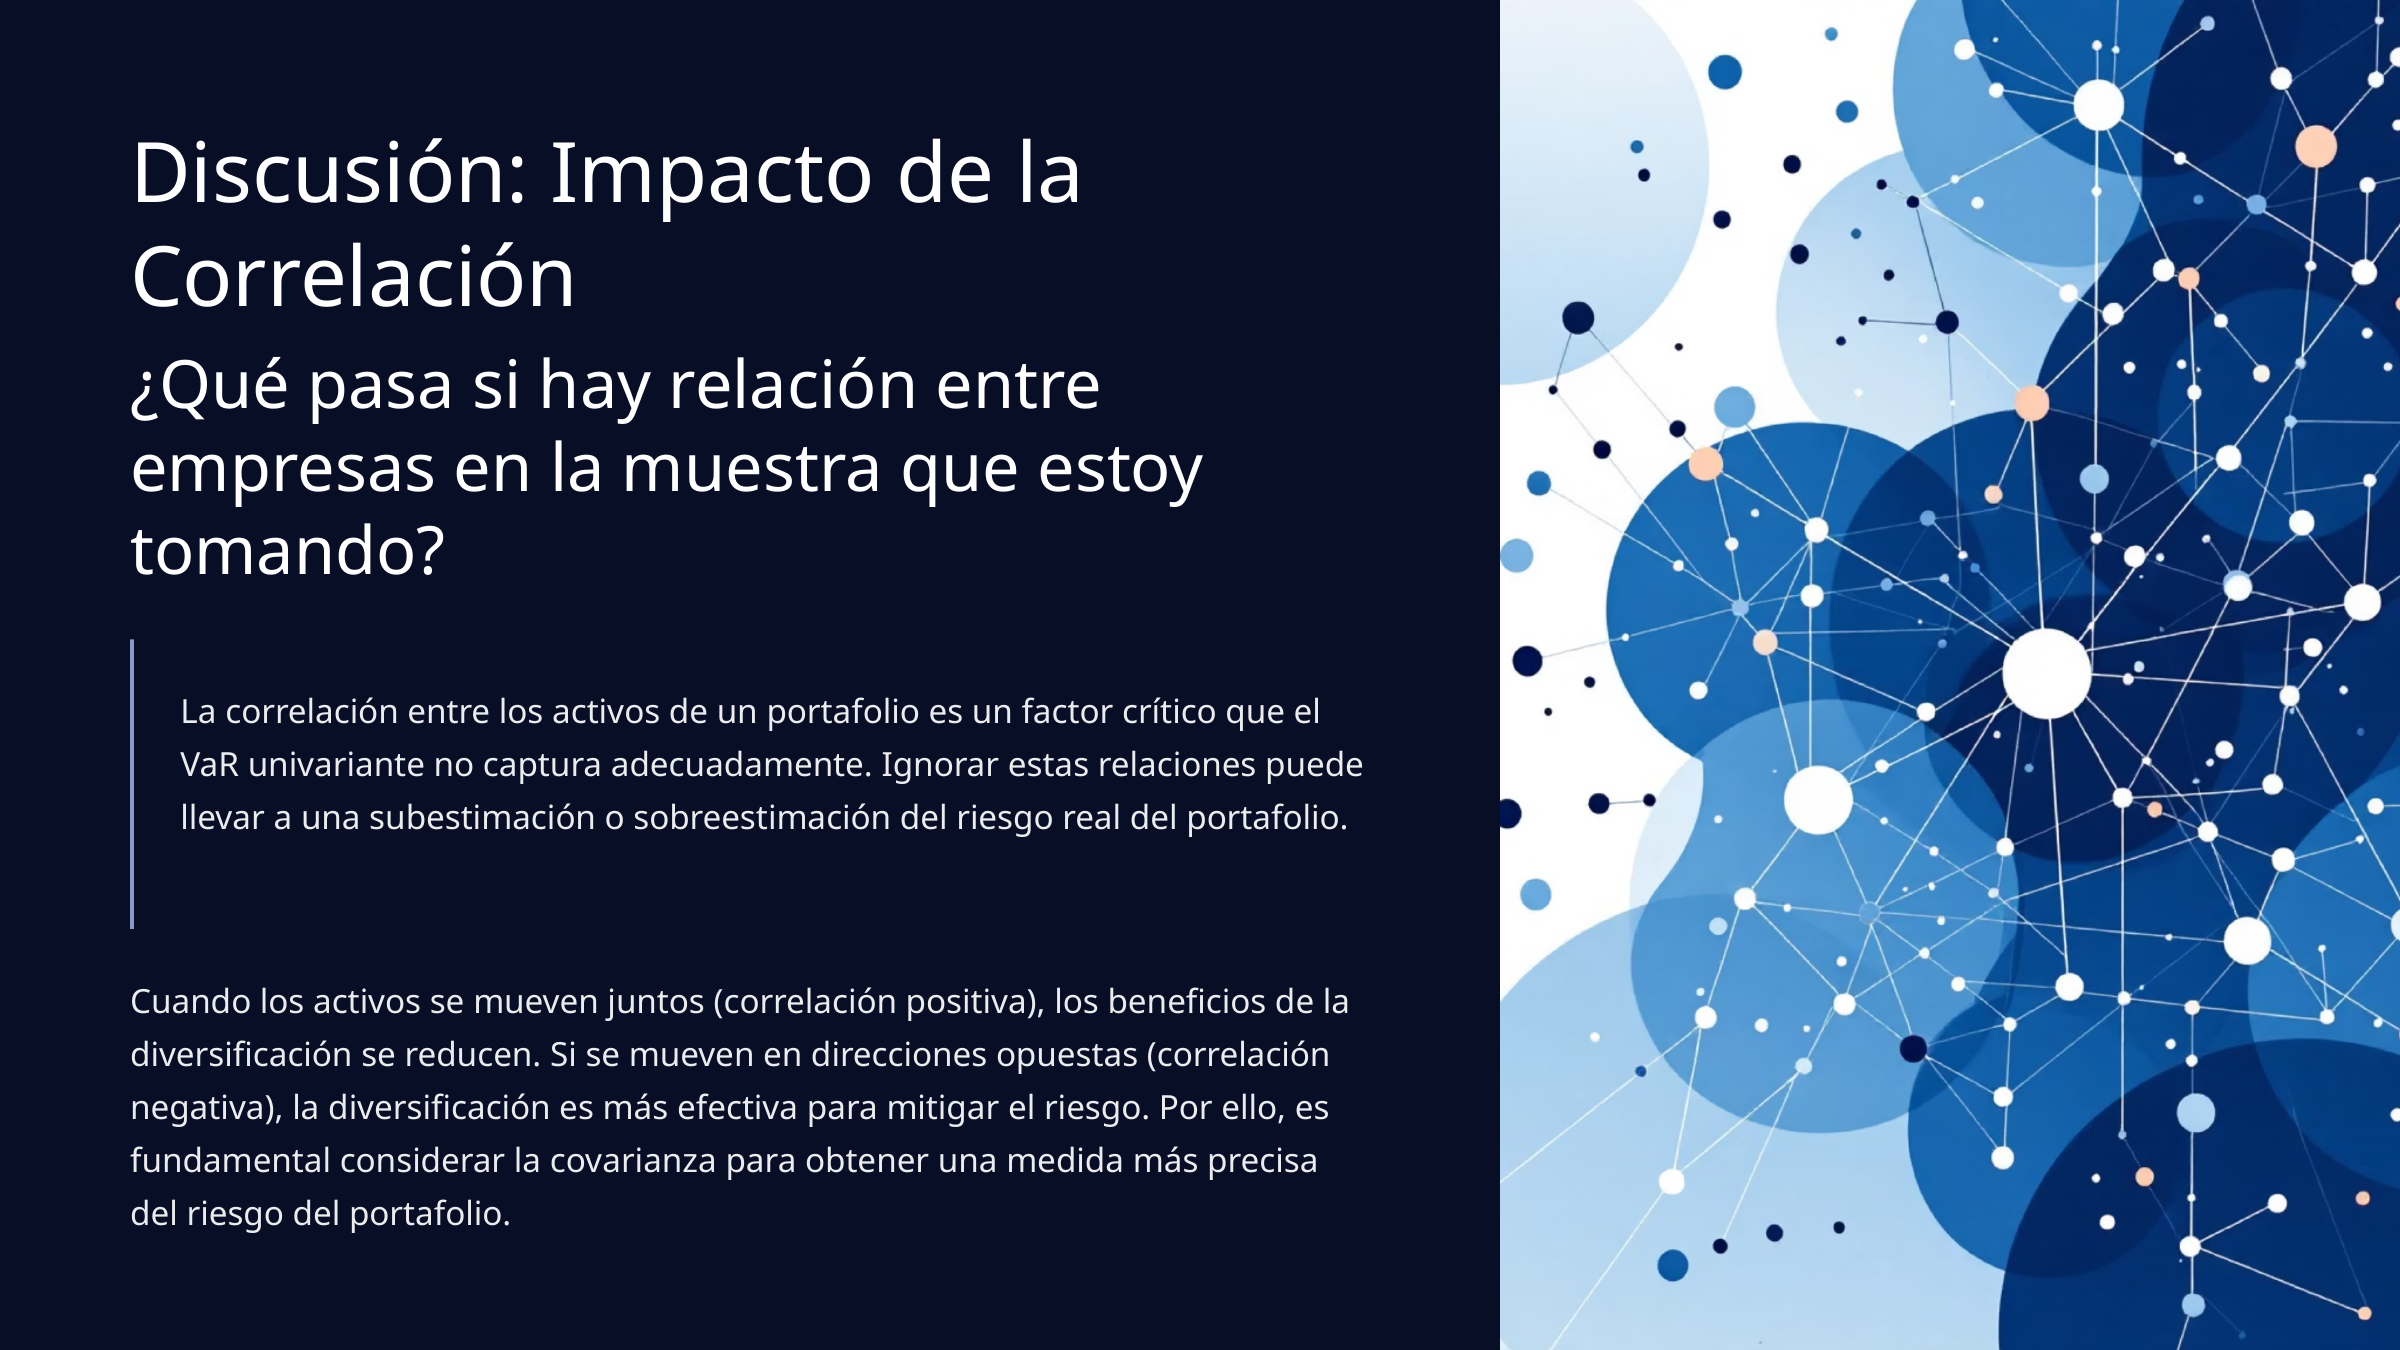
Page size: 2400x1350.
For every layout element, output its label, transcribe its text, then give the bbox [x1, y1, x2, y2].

picture [1499, 0, 2400, 1350]
text_box Cuando los activos se mueven juntos (correlación positiva), los beneficios de la diversificación se reducen. Si se mueven en direcciones opuestas (correlación negativa), la diversificación es más efectiva para mitigar el riesgo. Por ello, es fundamental considerar la covarianza para obtener una medida más precisa del riesgo del portafolio. [130, 966, 1370, 1235]
text_box Discusión: Impacto de la Correlación [130, 115, 1370, 325]
text_box La correlación entre los activos de un portafolio es un factor crítico que el VaR univariante no captura adecuadamente. Ignorar estas relaciones puede llevar a una subestimación o sobreestimación del riesgo real del portafolio. [180, 676, 1370, 892]
text_box ¿Qué pasa si hay relación entre empresas en la muestra que estoy tomando? [130, 338, 1370, 590]
text_box [130, 639, 134, 929]
